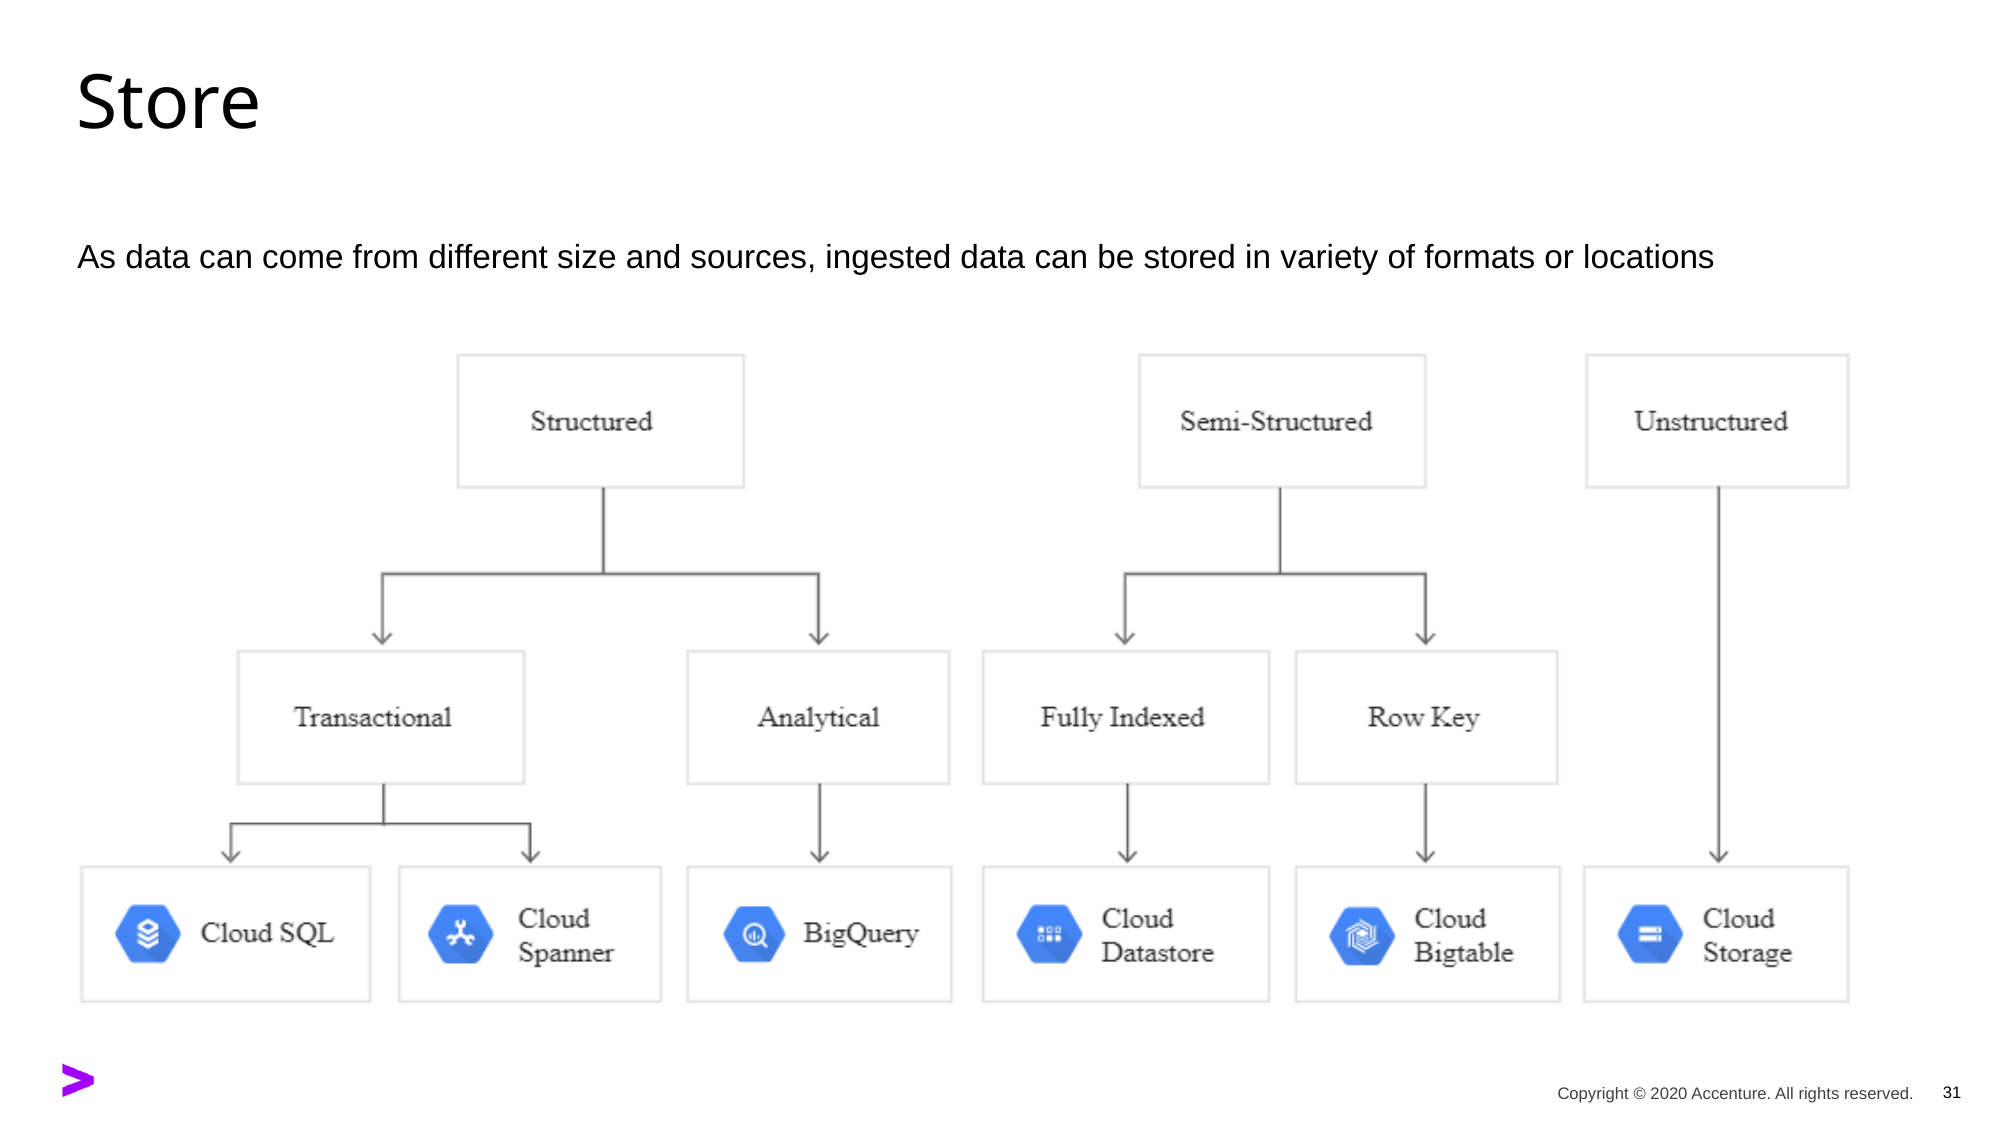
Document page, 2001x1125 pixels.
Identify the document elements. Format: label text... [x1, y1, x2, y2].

picture [61, 315, 1939, 1044]
picture [62, 1063, 94, 1097]
list As data can come from different size and sources, ingested data can be stored in variety of formats or locations [62, 227, 1939, 301]
slide_number 31 [1921, 1075, 1984, 1110]
title Store [62, 62, 1938, 150]
